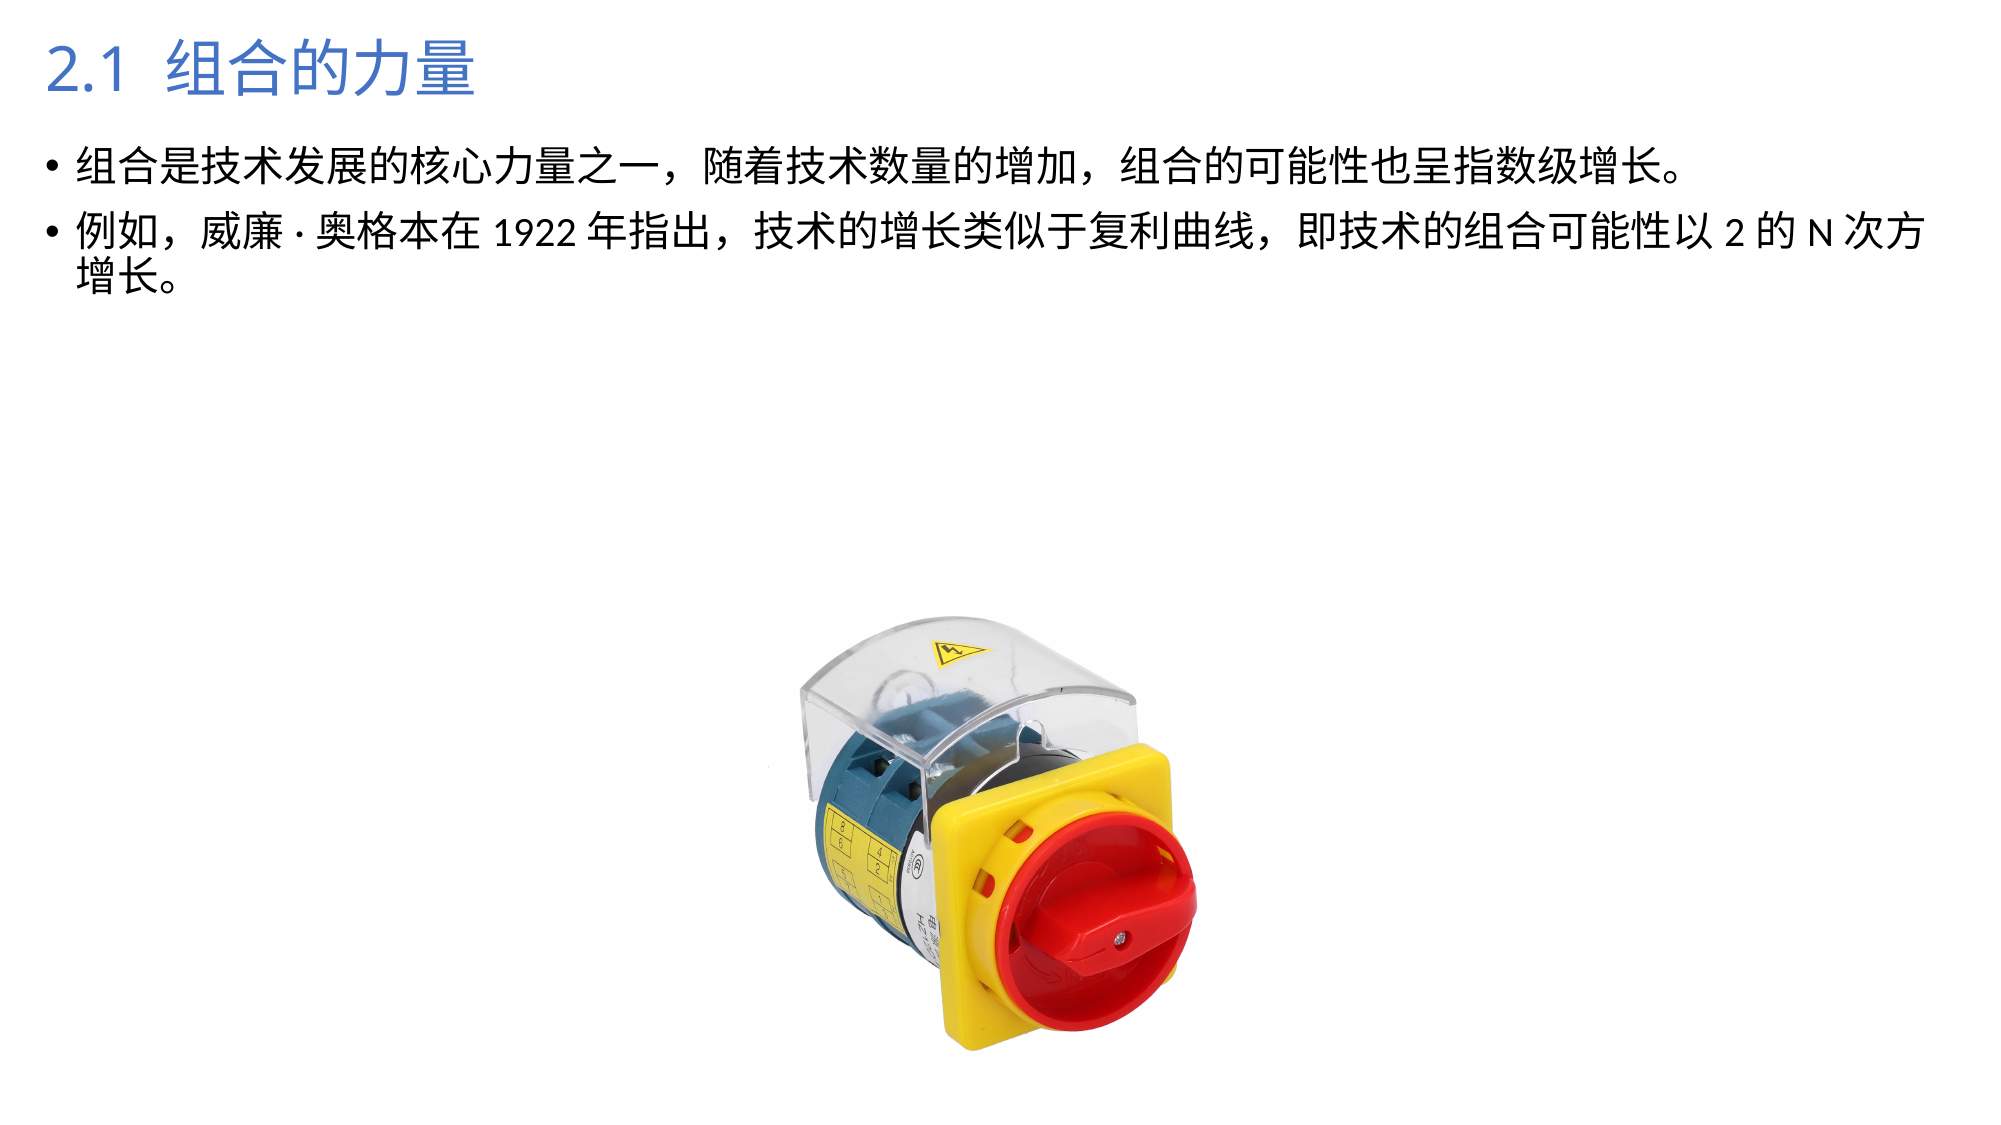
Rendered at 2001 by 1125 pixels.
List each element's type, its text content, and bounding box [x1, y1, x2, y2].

picture [768, 601, 1232, 1065]
title 2.1 组合的力量 [30, 29, 1970, 93]
list 组合是技术发展的核心力量之一，随着技术数量的增加，组合的可能性也呈指数级增长。 例如，威廉·奥格本在1922年指出，技术的增长类似于复利曲线，即技术的组合可能性以2的N次方增长。 [30, 137, 1970, 602]
